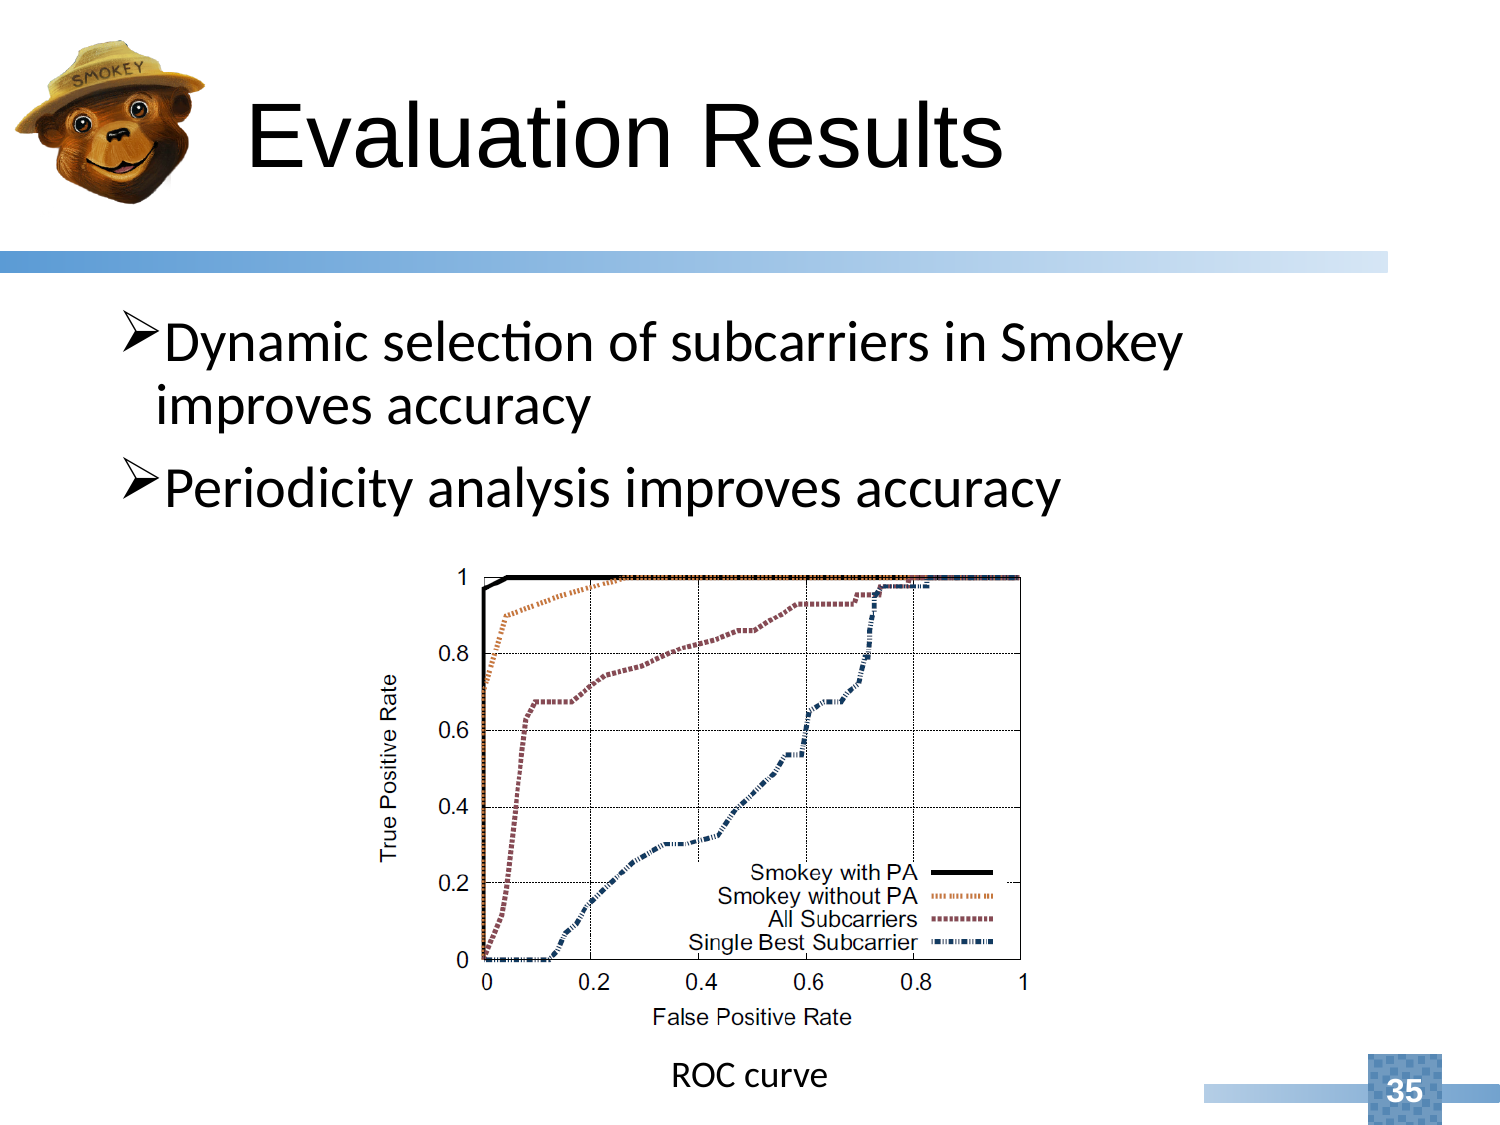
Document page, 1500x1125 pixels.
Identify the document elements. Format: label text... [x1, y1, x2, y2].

title Evaluation Results [230, 41, 1397, 235]
slide_number 35 [1368, 1059, 1442, 1120]
picture [351, 553, 1053, 1035]
picture [13, 28, 206, 222]
list Dynamic selection of subcarriers in Smokey improves accuracy Periodicity analysis improves accuracy [103, 303, 1397, 1035]
text_box ROC curve [656, 1042, 844, 1103]
